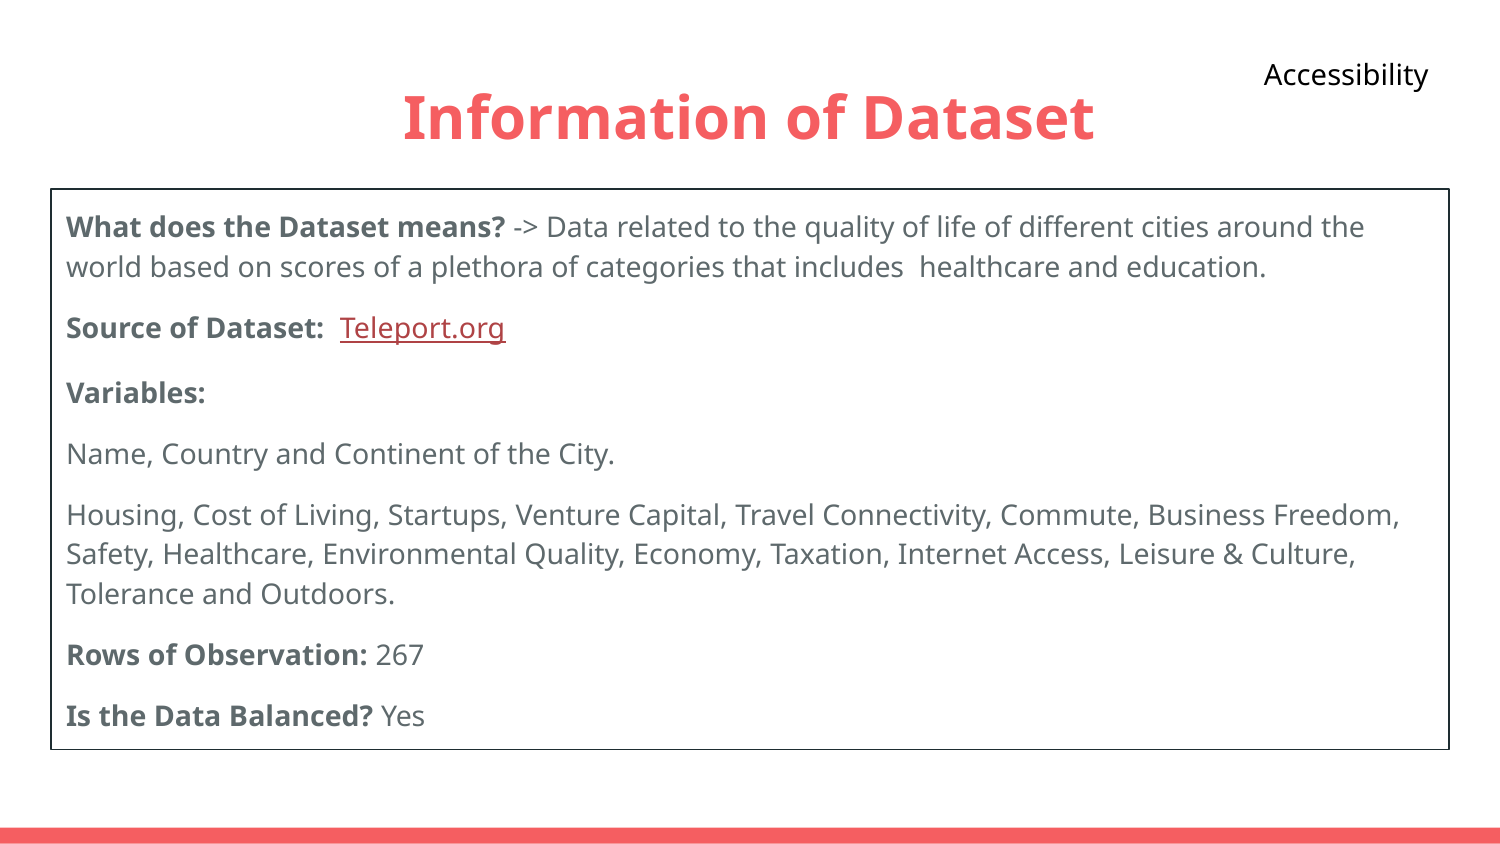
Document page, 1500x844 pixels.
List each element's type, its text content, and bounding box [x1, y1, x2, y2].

title Information of Dataset [51, 64, 1449, 167]
list What does the Dataset means? -> Data related to the quality of life of different cities around the world based on scores of a plethora of categories that includes healthcare and education. Source of Dataset: Teleport.org Variables: Name, Country and Continent of the City. Housing, Cost of Living, Startups, Venture Capital, Travel Connectivity, Commute, Business Freedom, Safety, Healthcare, Environmental Quality, Economy, Taxation, Internet Access, Leisure & Culture, Tolerance and Outdoors. Rows of Observation: 267 Is the Data Balanced? Yes [51, 189, 1449, 750]
text_box Accessibility [1248, 41, 1449, 107]
